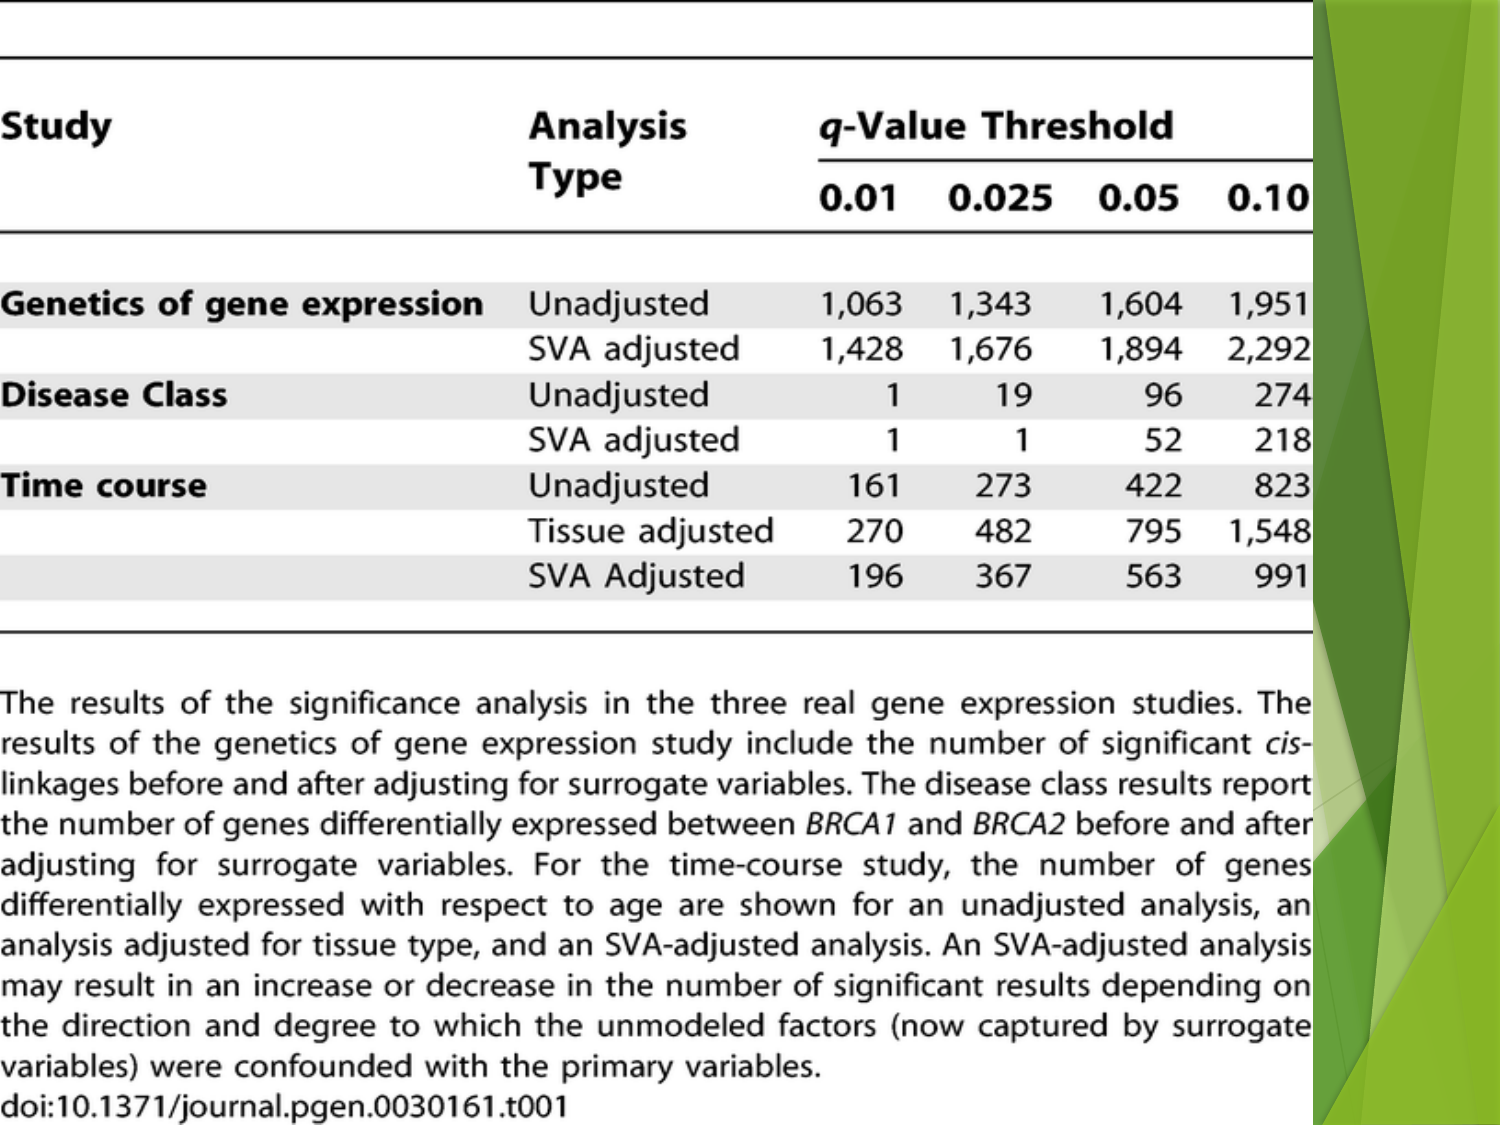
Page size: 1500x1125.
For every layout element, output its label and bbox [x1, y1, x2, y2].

picture [0, 0, 1313, 1125]
